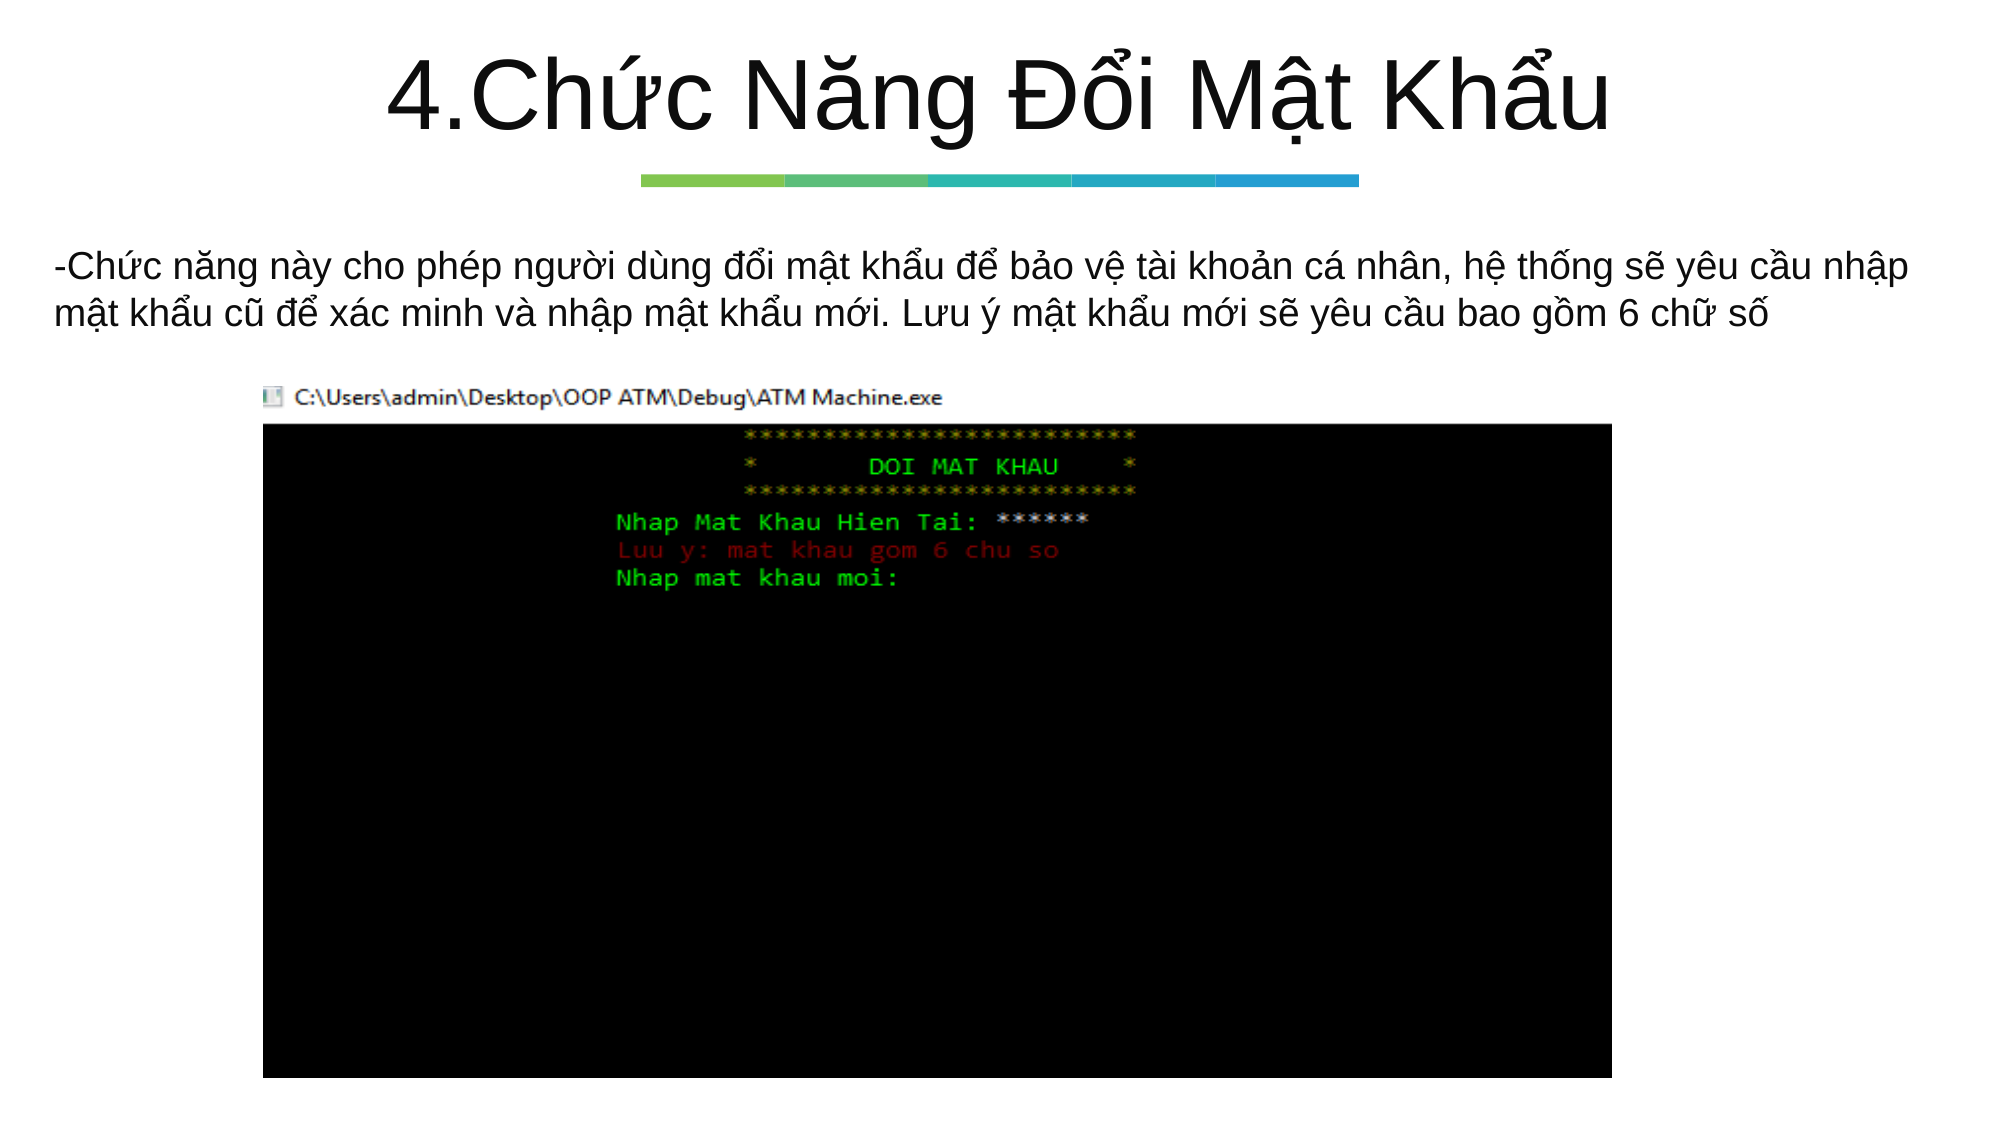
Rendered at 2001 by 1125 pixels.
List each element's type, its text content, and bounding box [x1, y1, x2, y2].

text_box 4.Chức Năng Đổi Mật Khẩu [0, 22, 2000, 157]
text_box -Chức năng này cho phép người dùng đổi mật khẩu để bảo vệ tài khoản cá nhân, hệ thống sẽ yêu cầu nhập mật khẩu cũ để xác minh và nhập mật khẩu mới. Lưu ý mật khẩu mới sẽ yêu cầu bao gồm 6 chữ số [39, 233, 1961, 342]
picture [263, 386, 1612, 1078]
